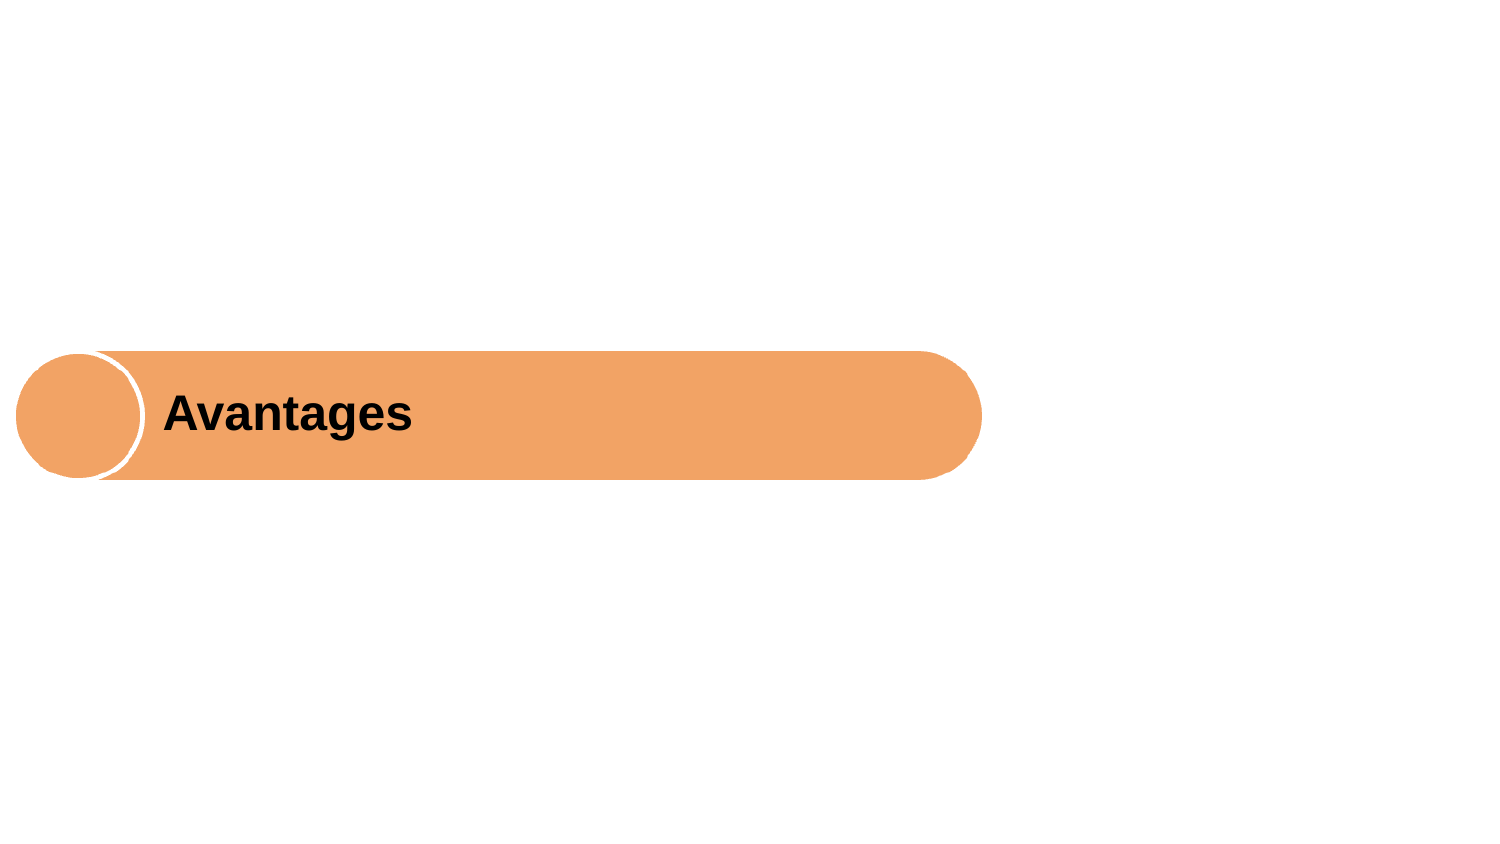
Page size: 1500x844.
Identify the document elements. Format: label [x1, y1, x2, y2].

picture [8, 336, 1027, 507]
